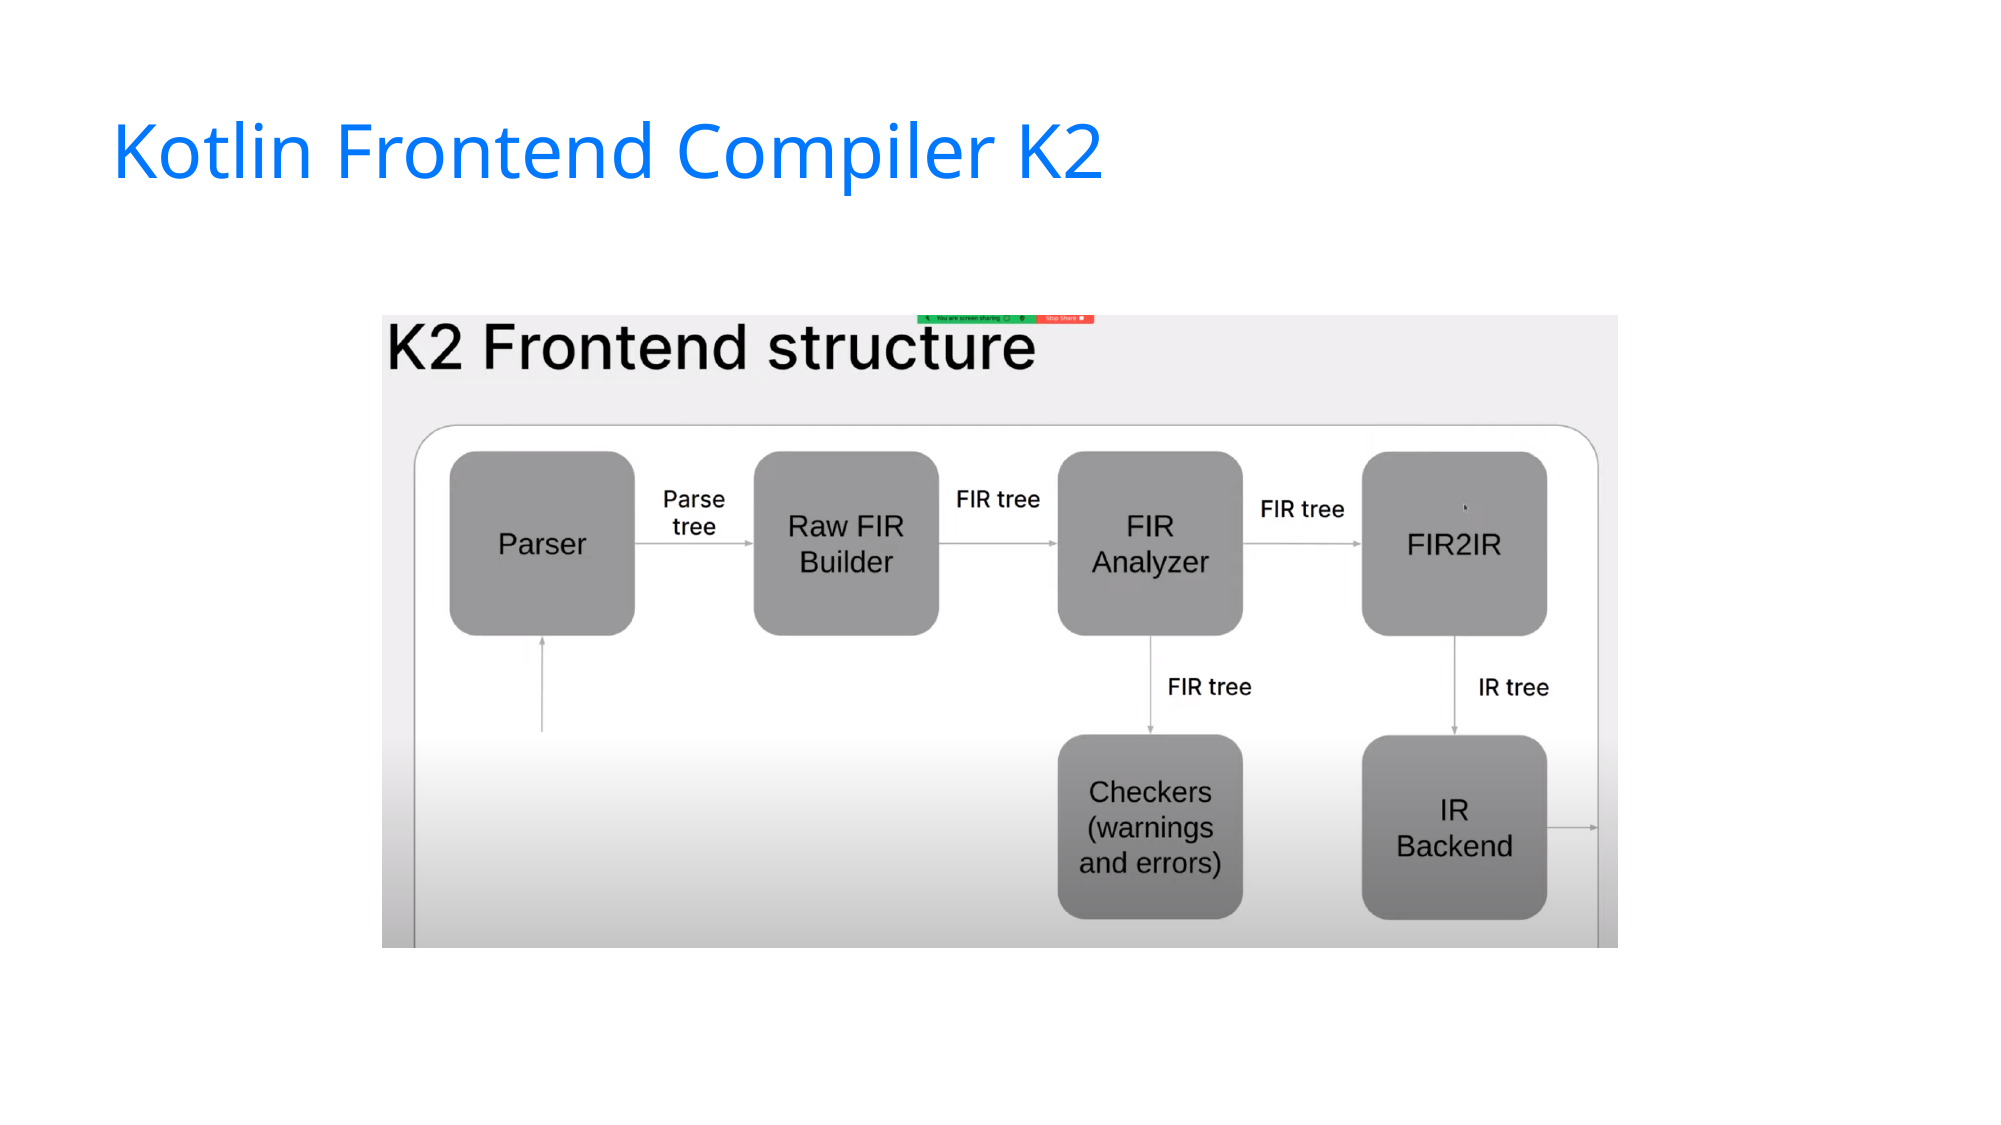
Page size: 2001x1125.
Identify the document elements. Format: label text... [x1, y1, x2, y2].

picture [382, 315, 1618, 949]
title Kotlin Frontend Compiler K2 [111, 113, 1739, 291]
